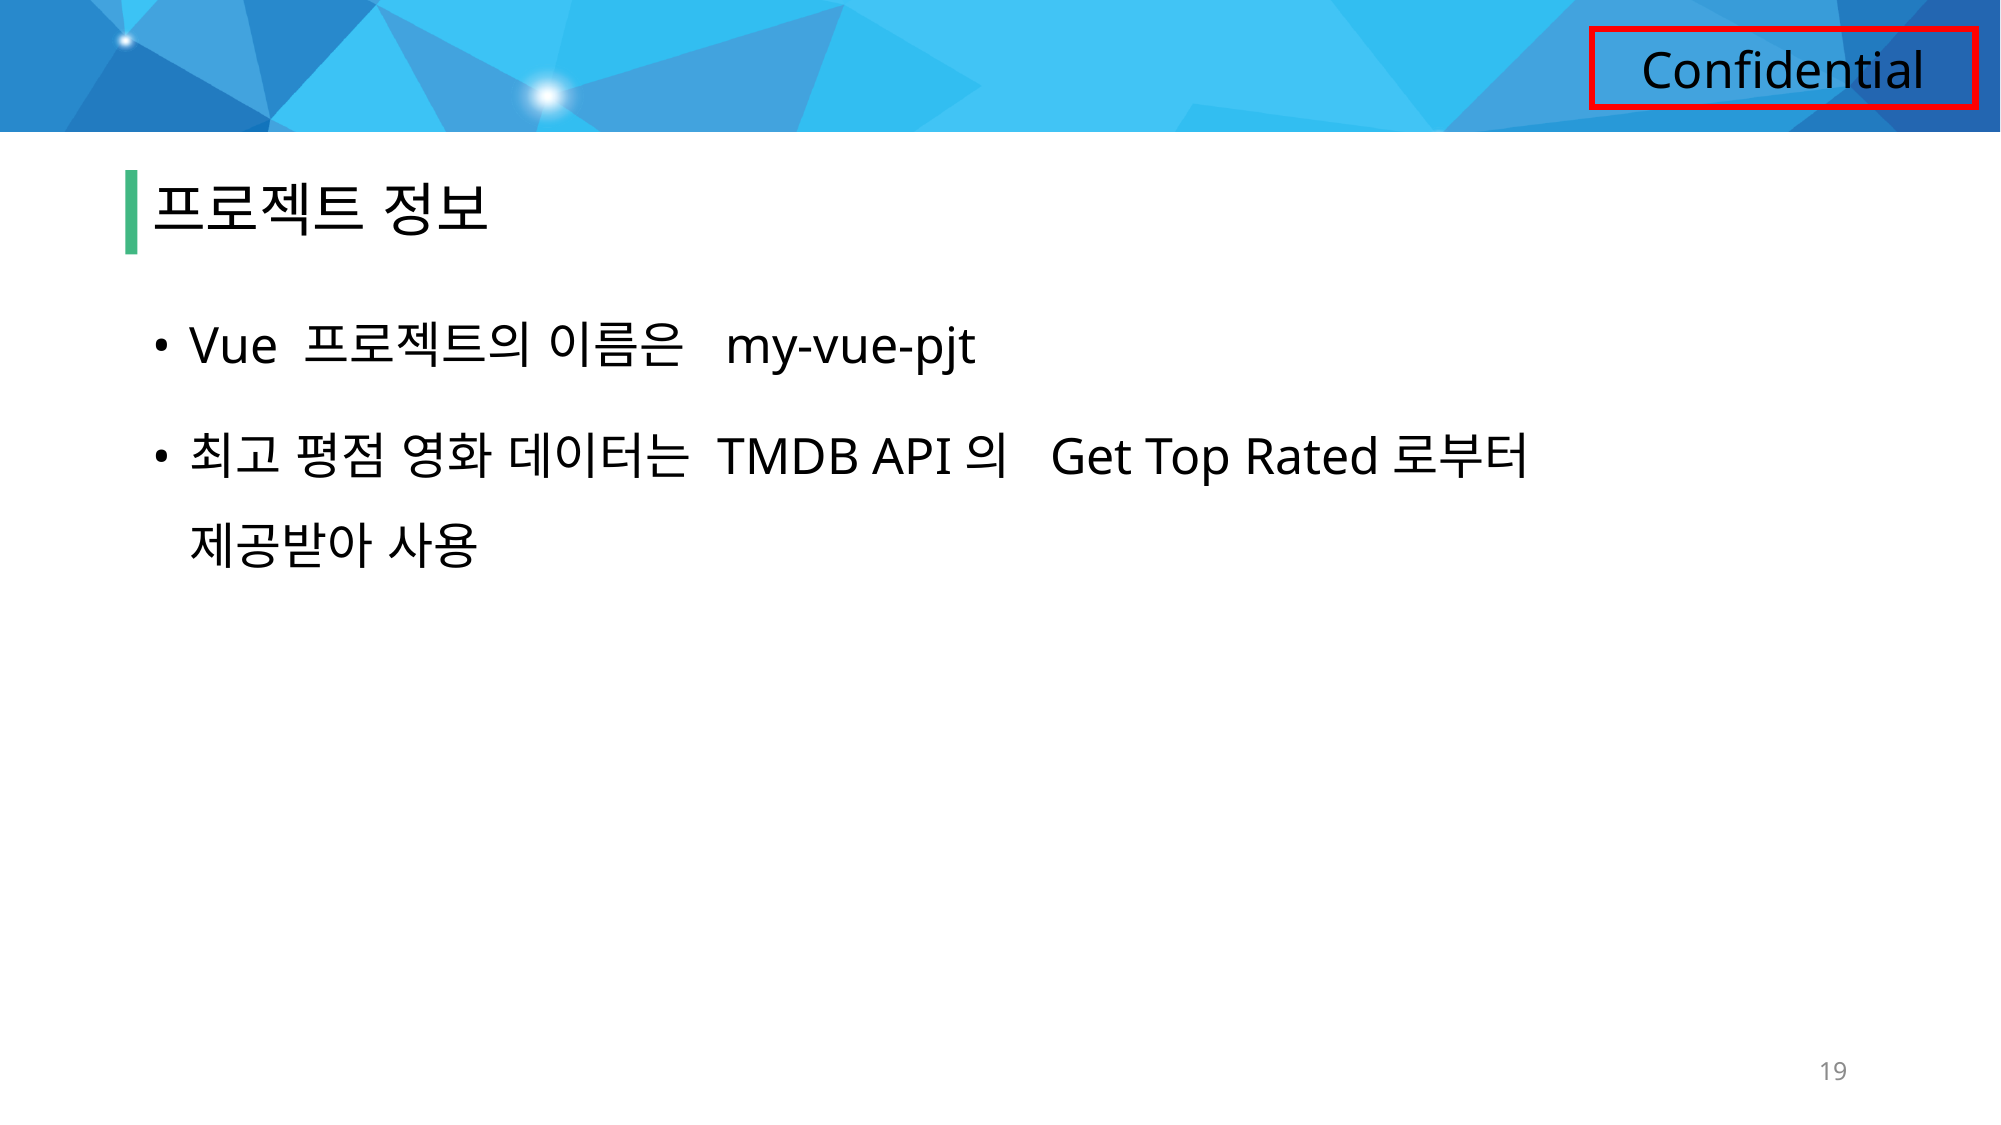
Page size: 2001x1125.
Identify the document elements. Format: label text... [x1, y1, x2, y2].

slide_number 19 [1412, 1042, 1863, 1103]
list Vue 프로젝트의 이름은 my-vue-pjt 최고 평점 영화 데이터는 TMDB API의 Get Top Rated로부터 제공받아 사용 [137, 276, 1897, 1082]
picture [0, 0, 2001, 132]
list 프로젝트 정보 [137, 170, 1879, 255]
title 프로젝트 안내 [38, 20, 1396, 112]
